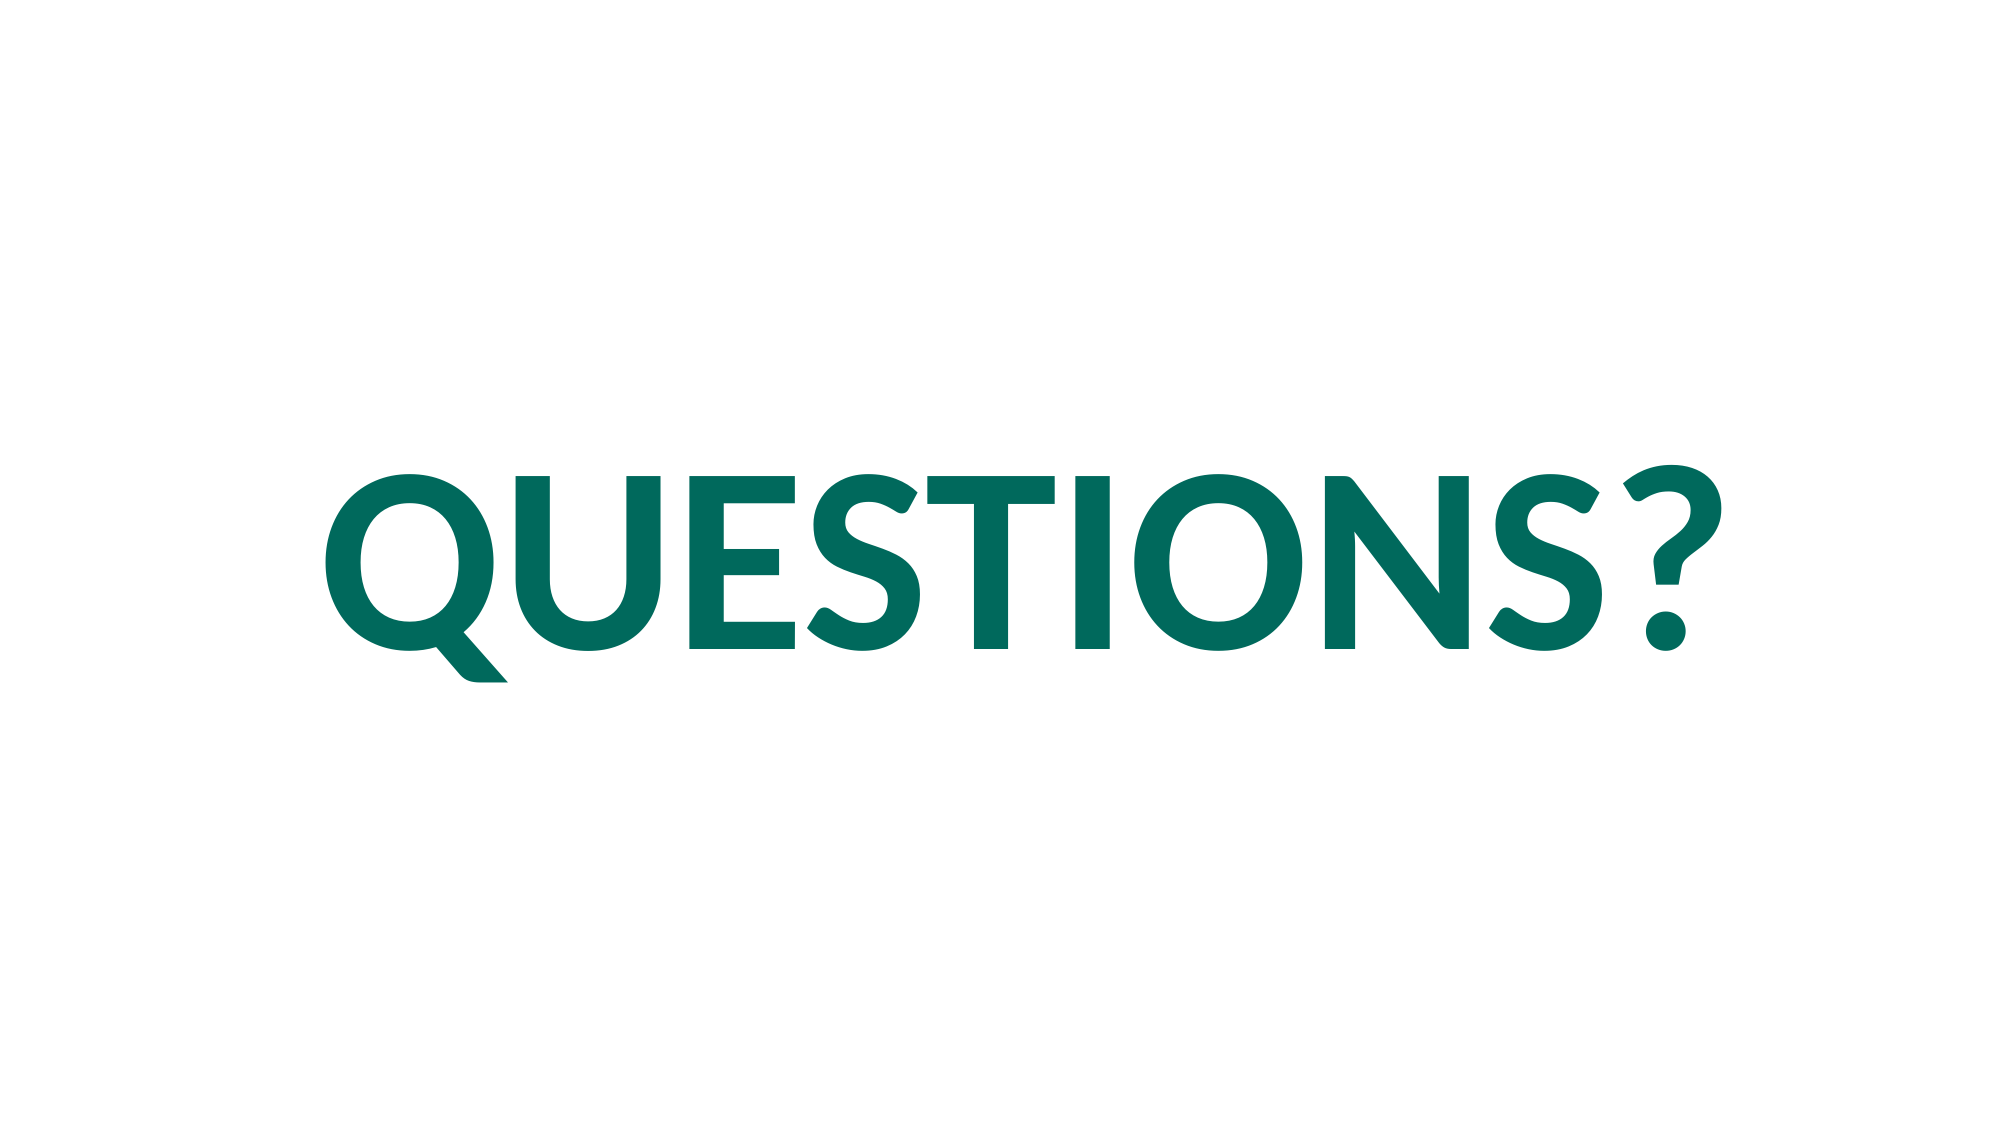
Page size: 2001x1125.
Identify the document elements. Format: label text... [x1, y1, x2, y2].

text_box QUESTIONS? [100, 362, 1954, 763]
